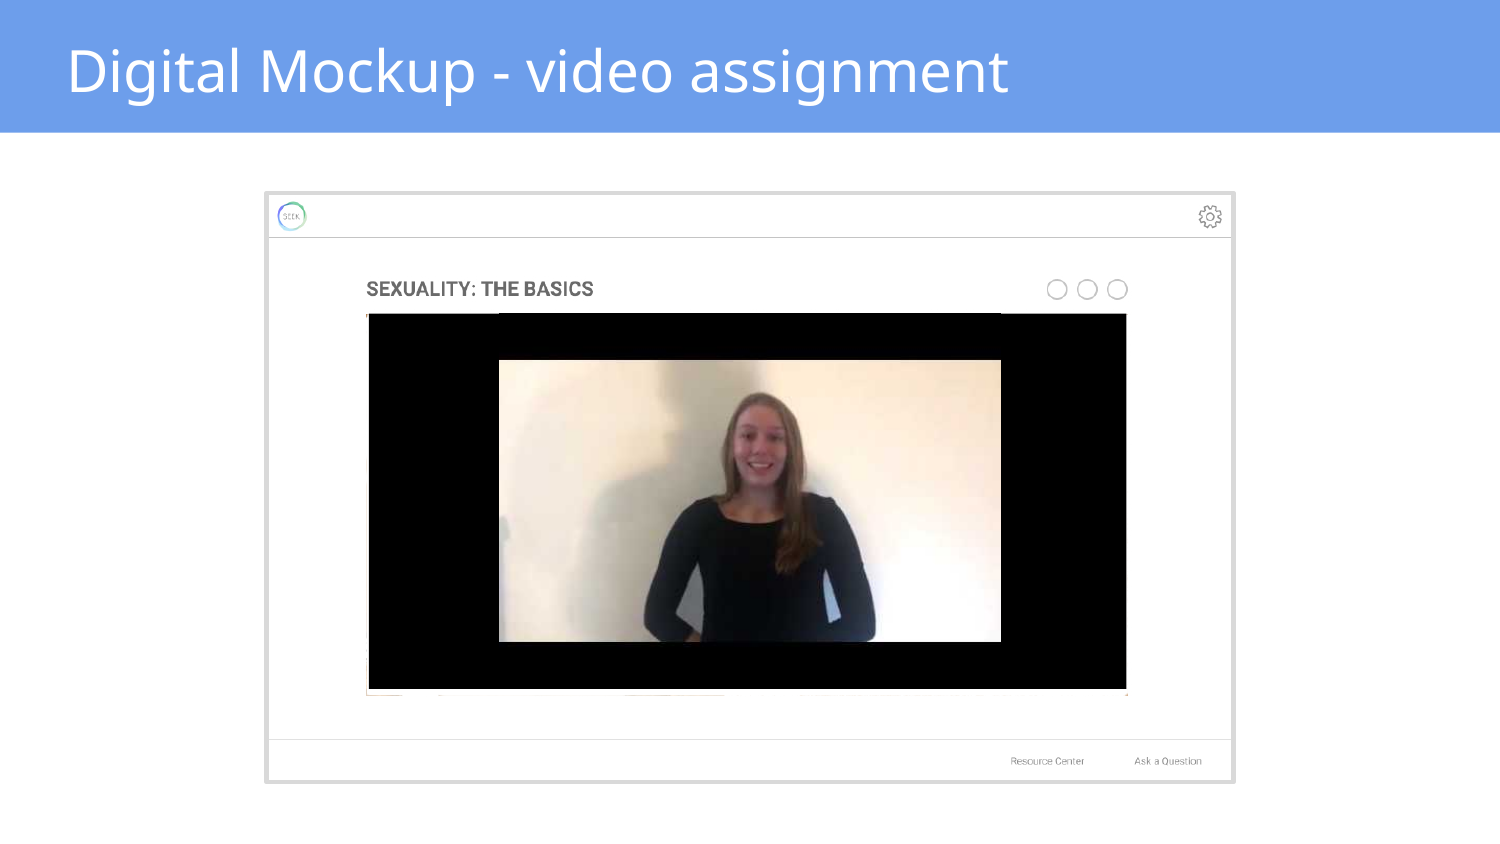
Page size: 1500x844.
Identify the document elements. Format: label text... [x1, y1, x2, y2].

text_box [0, 0, 1500, 133]
picture [268, 194, 1232, 780]
text_box Digital Mockup - video assignment [51, 19, 1449, 114]
